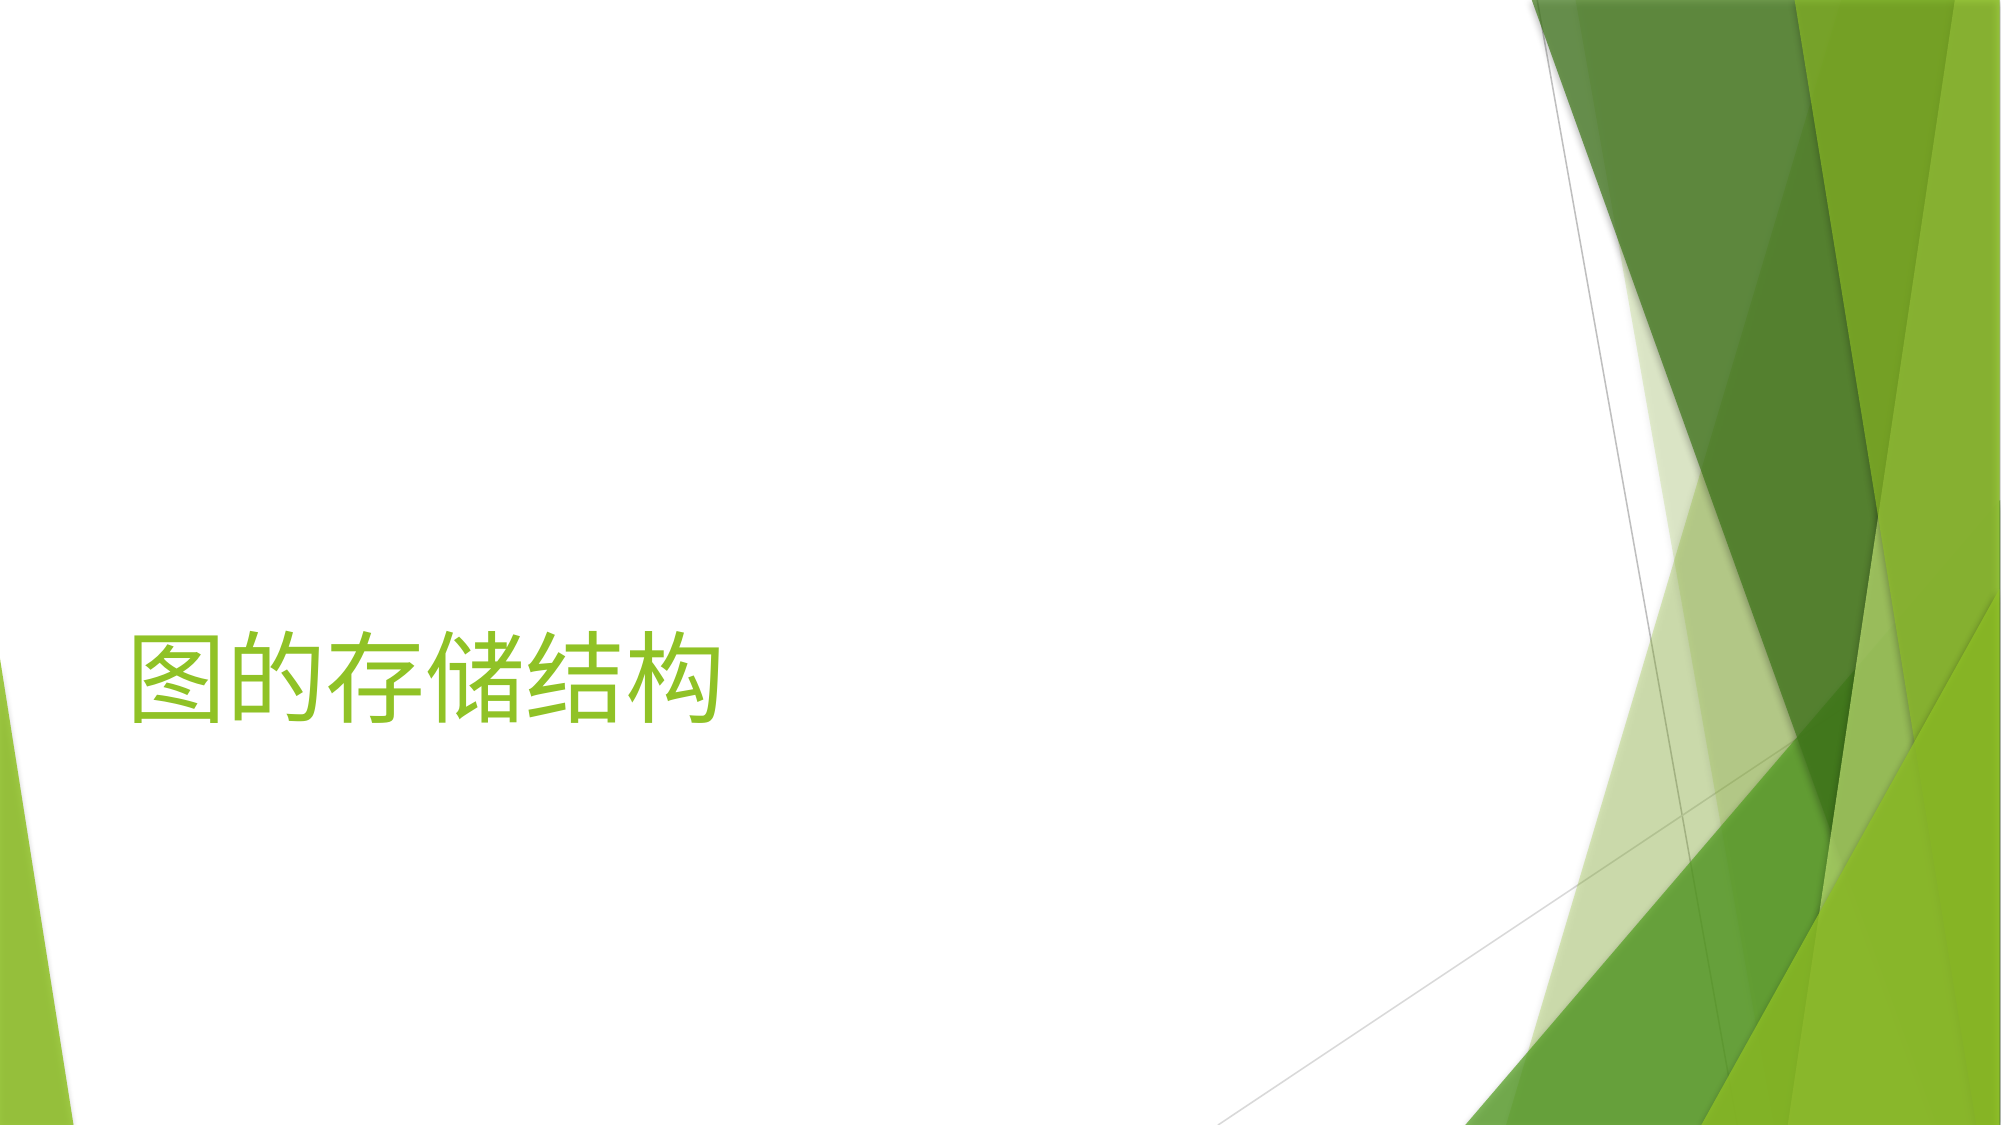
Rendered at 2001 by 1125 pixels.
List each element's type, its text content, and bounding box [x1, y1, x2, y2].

title 图的存储结构 [111, 443, 1522, 743]
